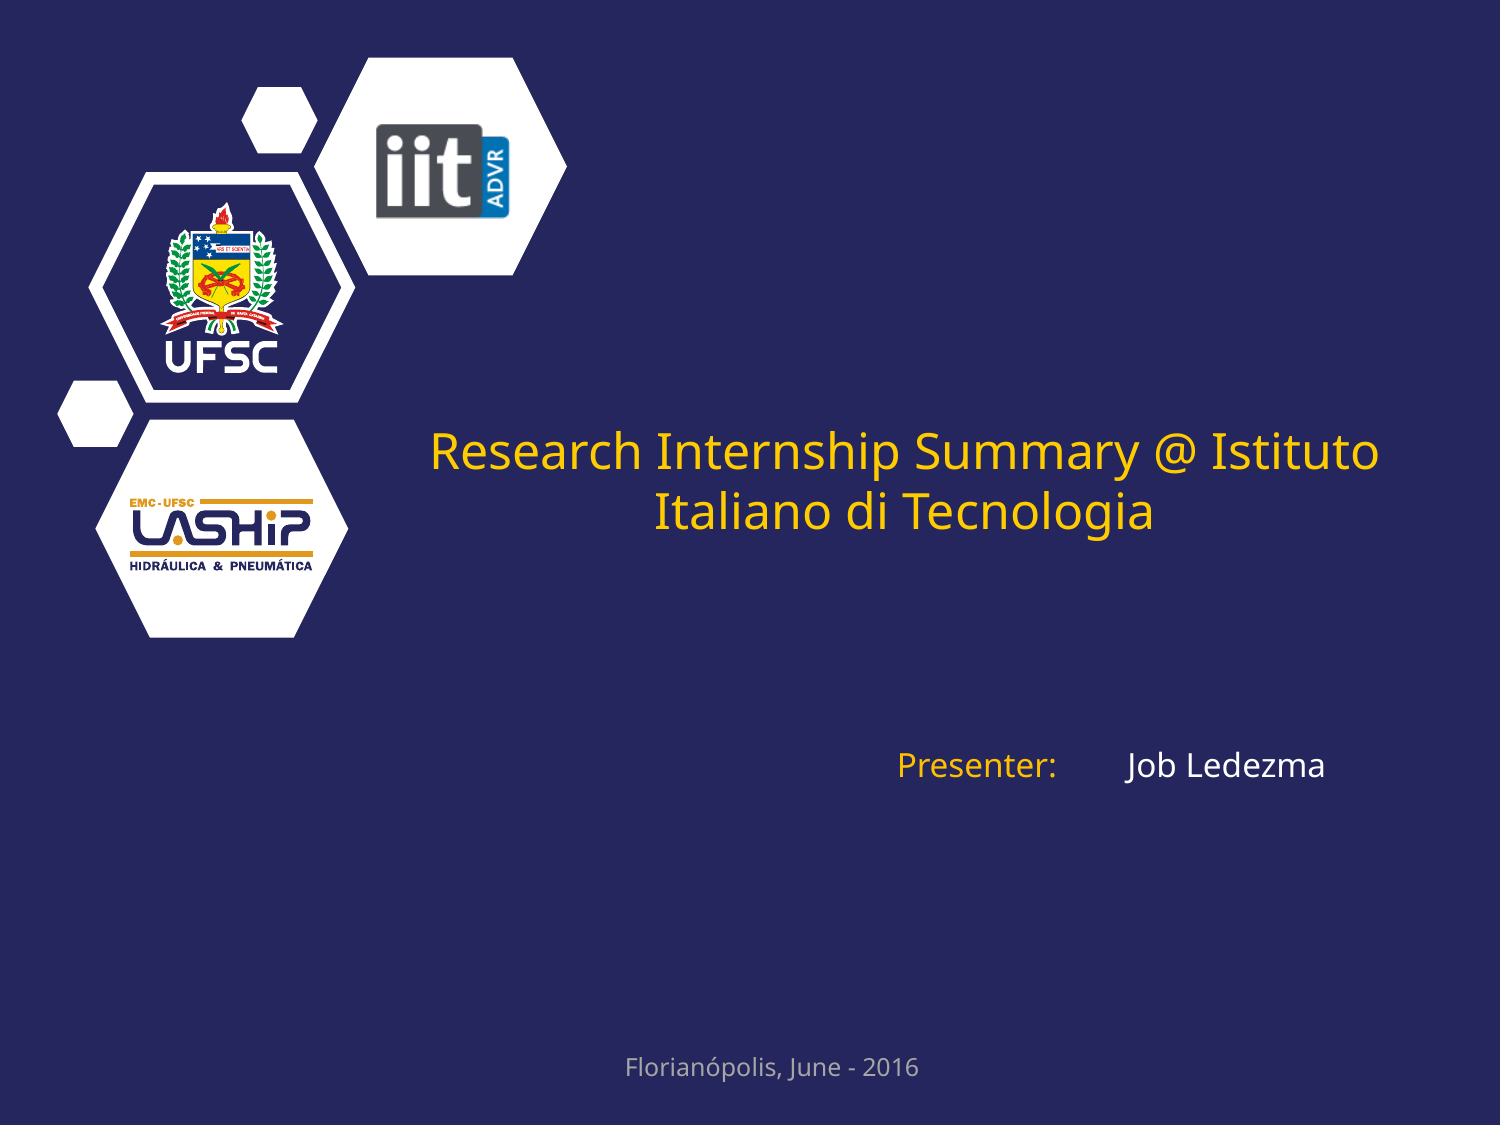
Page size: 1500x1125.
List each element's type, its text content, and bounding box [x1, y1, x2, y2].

text_box Presenter: [882, 736, 1113, 792]
text_box Florianópolis, June - 2016 [609, 1044, 942, 1089]
text_box Research Internship Summary @ Istituto Italiano di Tecnologia [567, 419, 1398, 540]
text_box Job Ledezma [1113, 736, 1468, 792]
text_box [64, 57, 567, 638]
